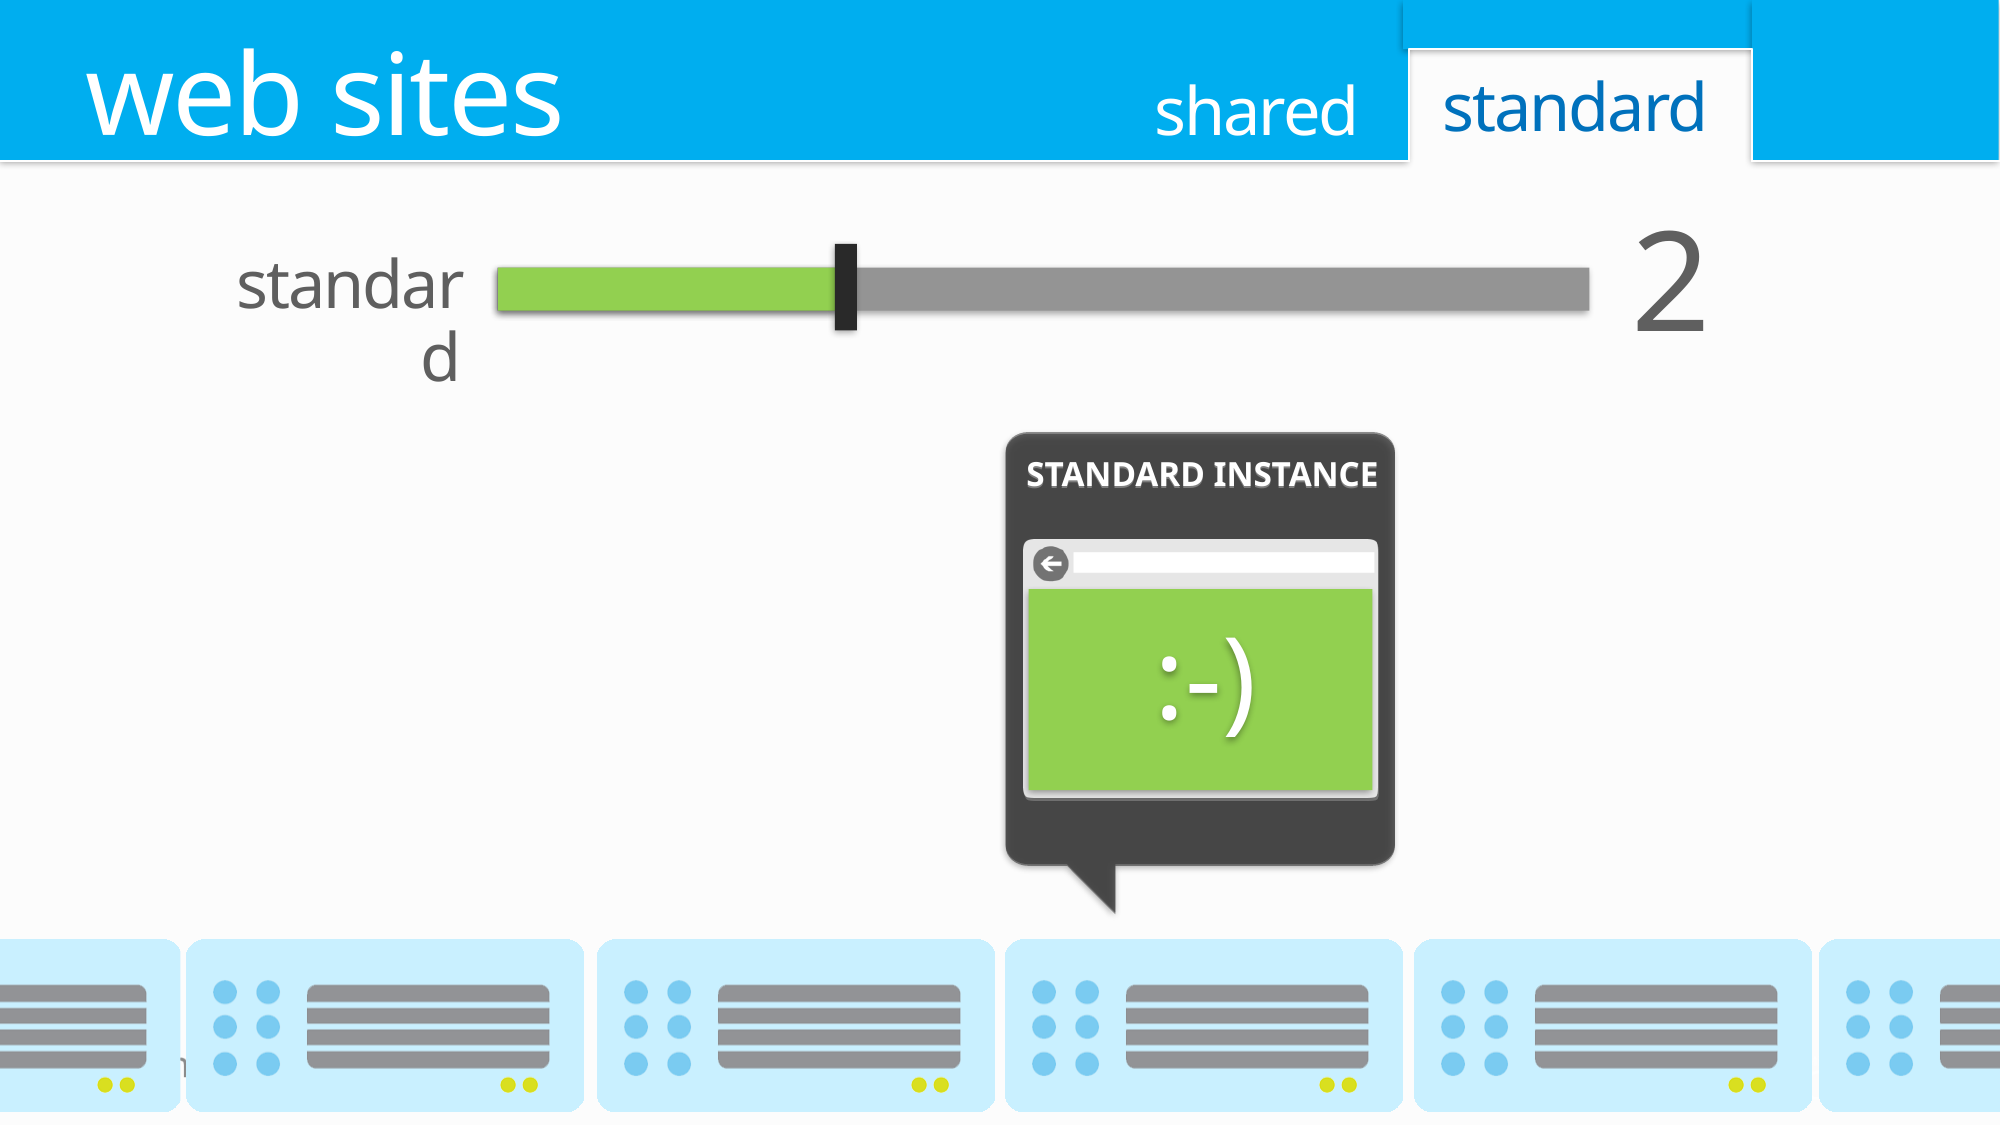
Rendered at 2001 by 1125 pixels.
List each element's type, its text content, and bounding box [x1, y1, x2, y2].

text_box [1022, 539, 1378, 799]
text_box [1005, 431, 1396, 913]
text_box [497, 211, 1753, 364]
text_box Drivers [1410, 51, 1751, 58]
text_box standard [200, 251, 462, 396]
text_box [1413, 57, 1747, 162]
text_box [0, 939, 2000, 1112]
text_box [0, 0, 1999, 160]
